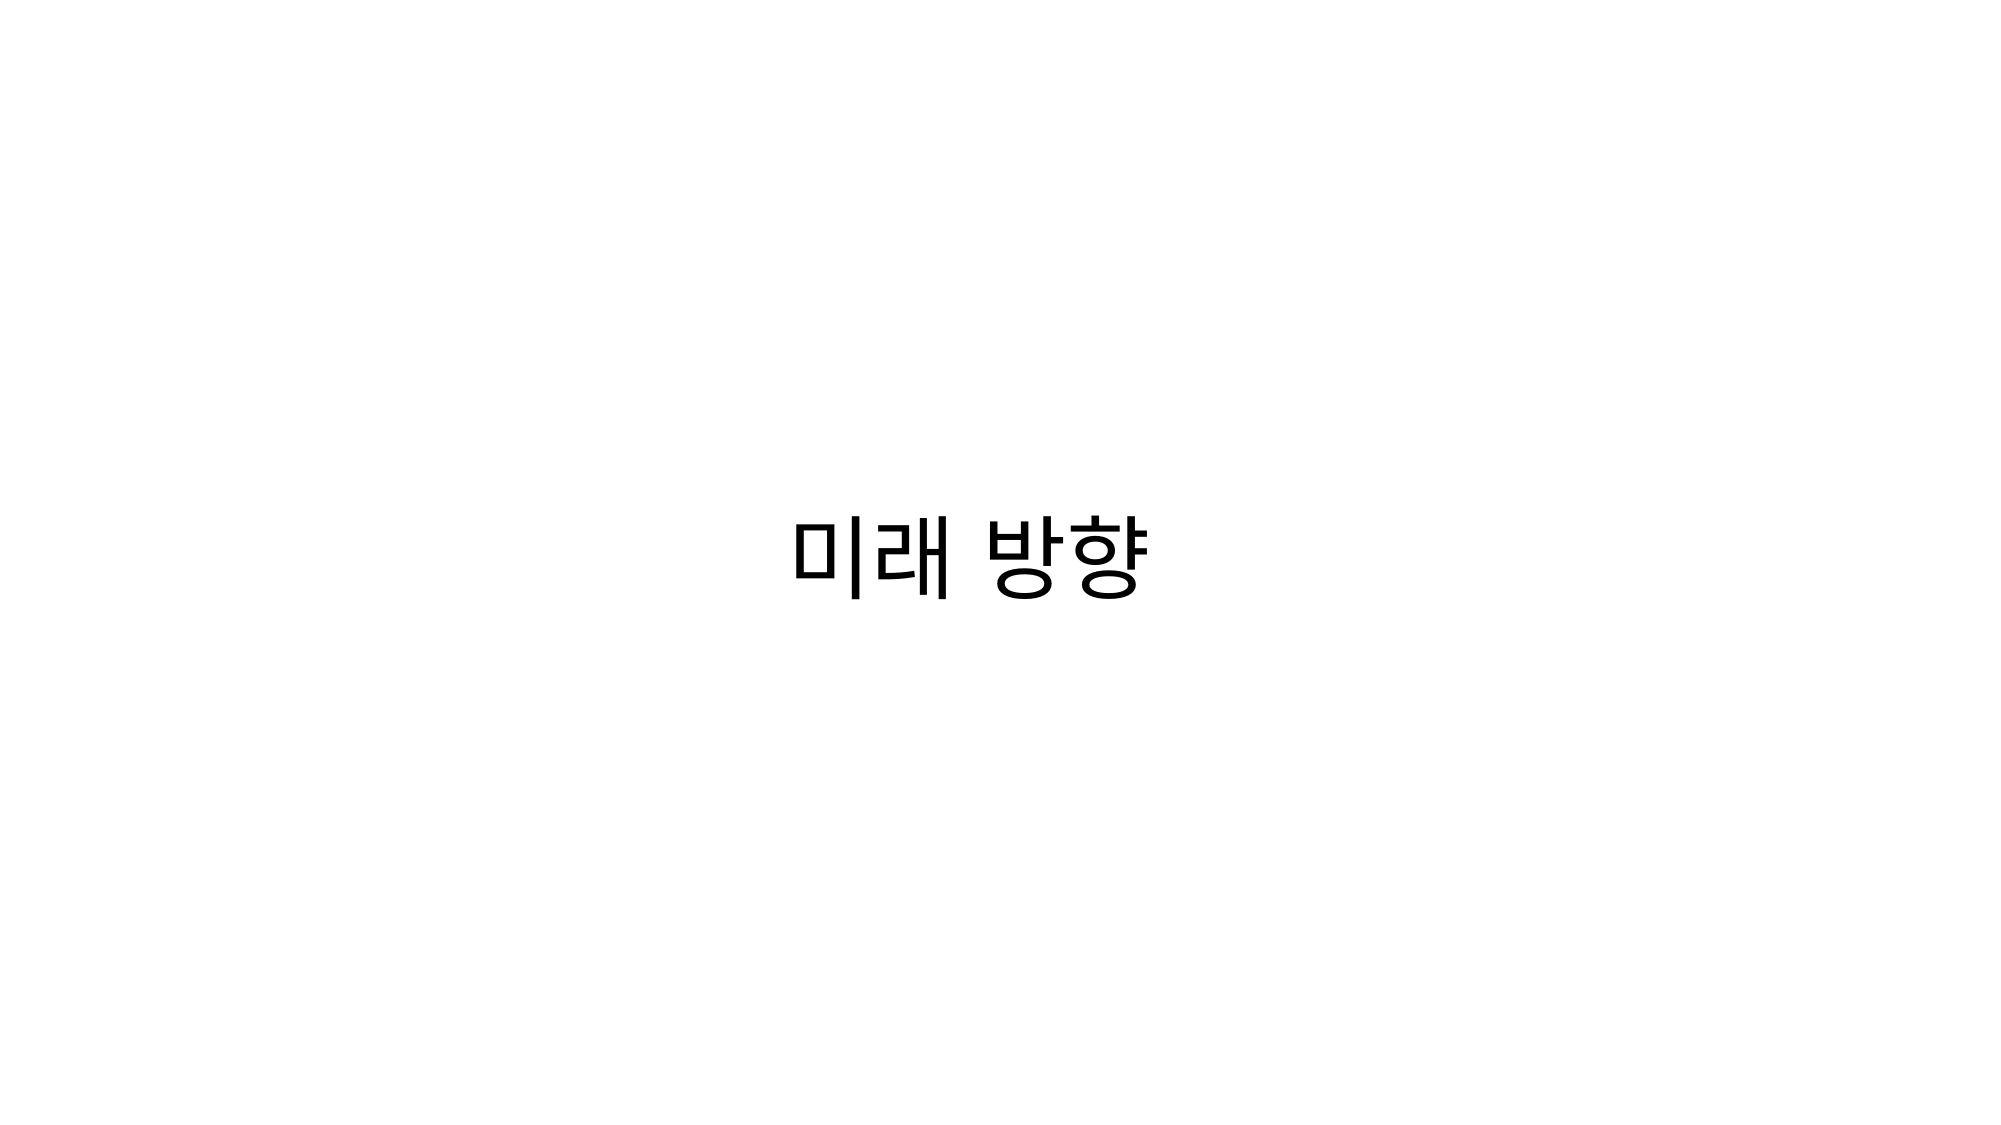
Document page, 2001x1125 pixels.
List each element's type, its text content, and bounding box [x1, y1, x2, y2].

title 미래 방향 [772, 453, 1228, 672]
